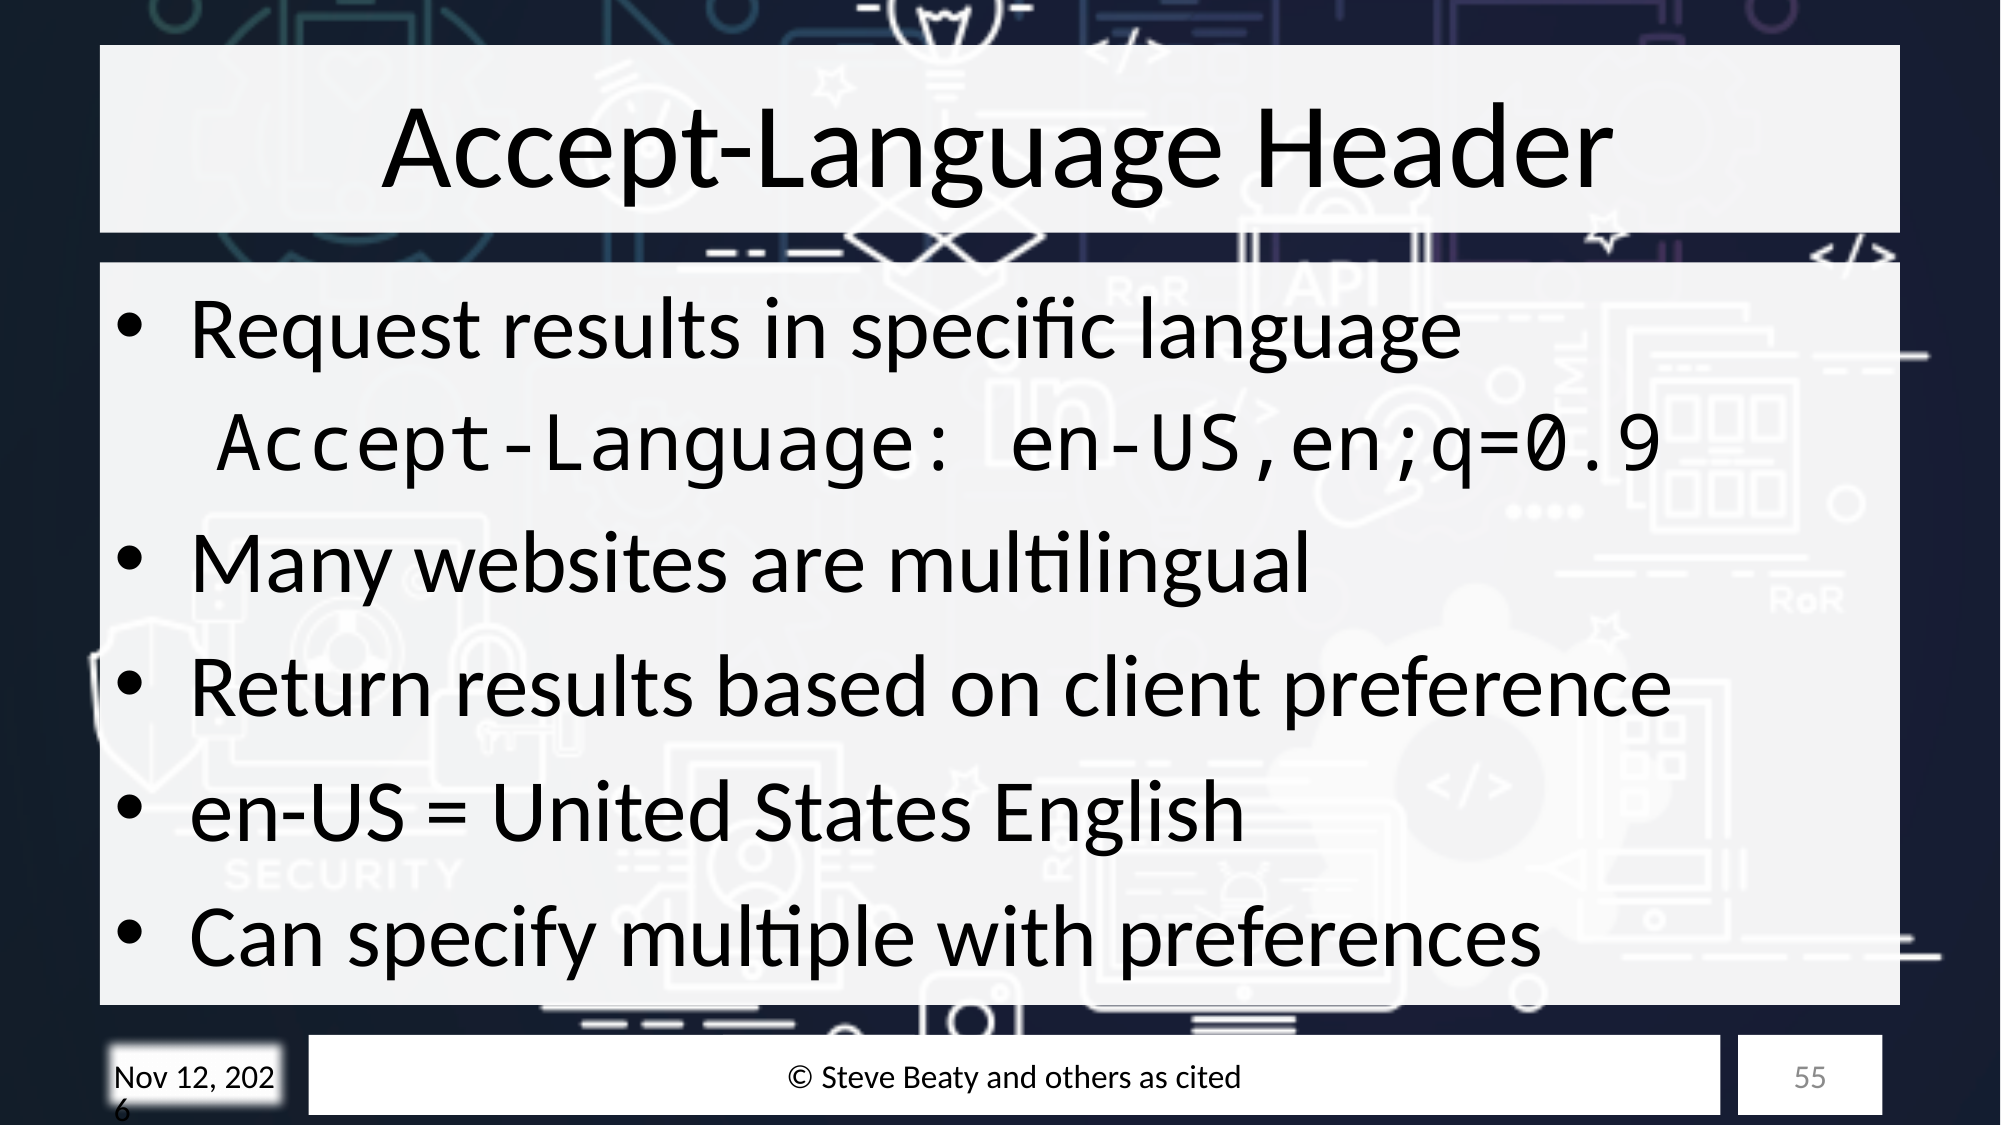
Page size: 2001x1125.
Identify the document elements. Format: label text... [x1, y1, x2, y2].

title Accept-Language Header [99, 45, 1900, 233]
footer © Steve Beaty and others as cited [308, 1034, 1721, 1115]
list Request results in specific language Accept-Language: en-US,en;q=0.9 Many websites are multilingual Return results based on client preference en-US = United States English Can specify multiple with preferences [99, 262, 1900, 1005]
slide_number 55 [1738, 1034, 1883, 1115]
picture [0, 0, 2001, 1125]
